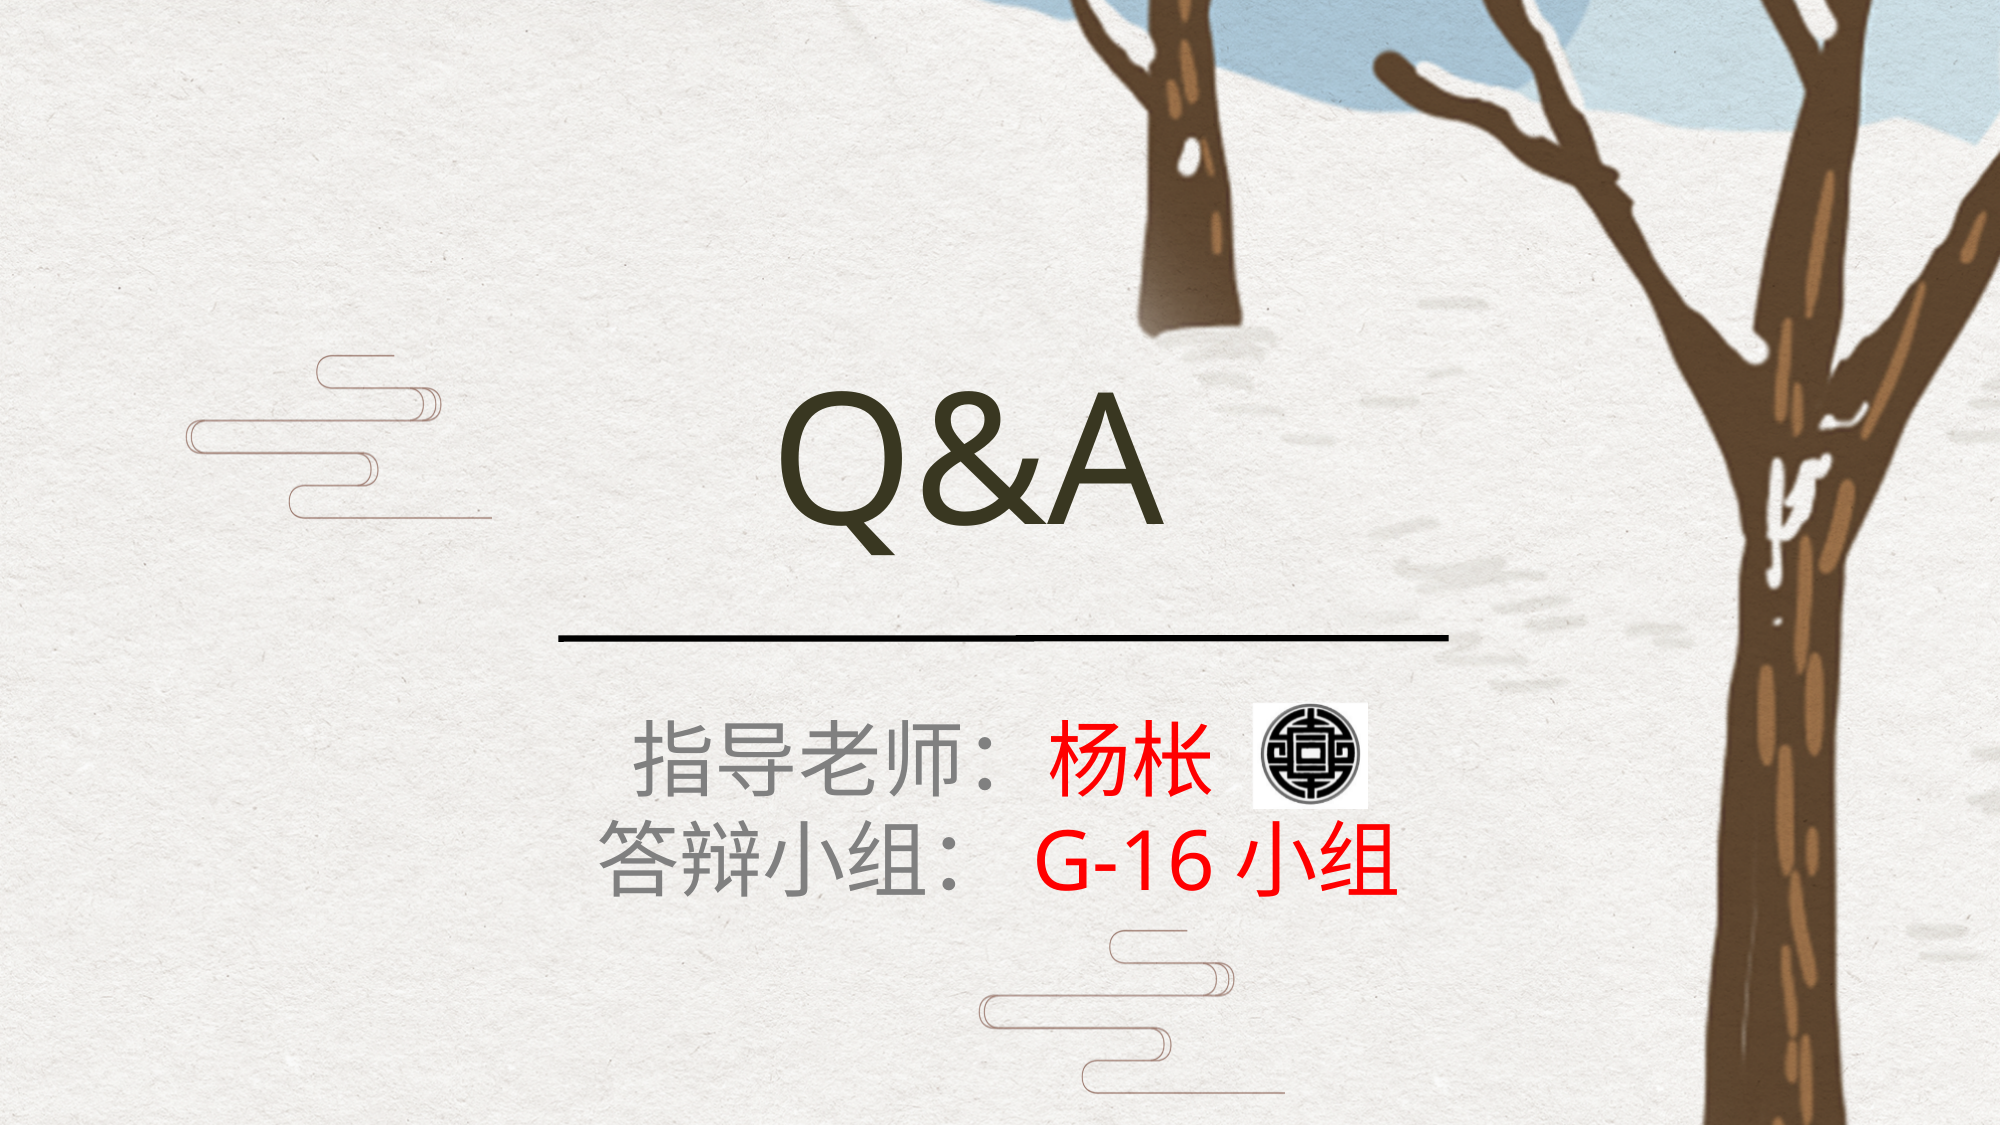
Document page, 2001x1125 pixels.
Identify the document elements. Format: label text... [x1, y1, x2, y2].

text_box 指导老师：杨枨 答辩小组：G-16小组 [422, 699, 1423, 915]
picture [0, 0, 2000, 1125]
text_box Q&A [338, 333, 1597, 639]
